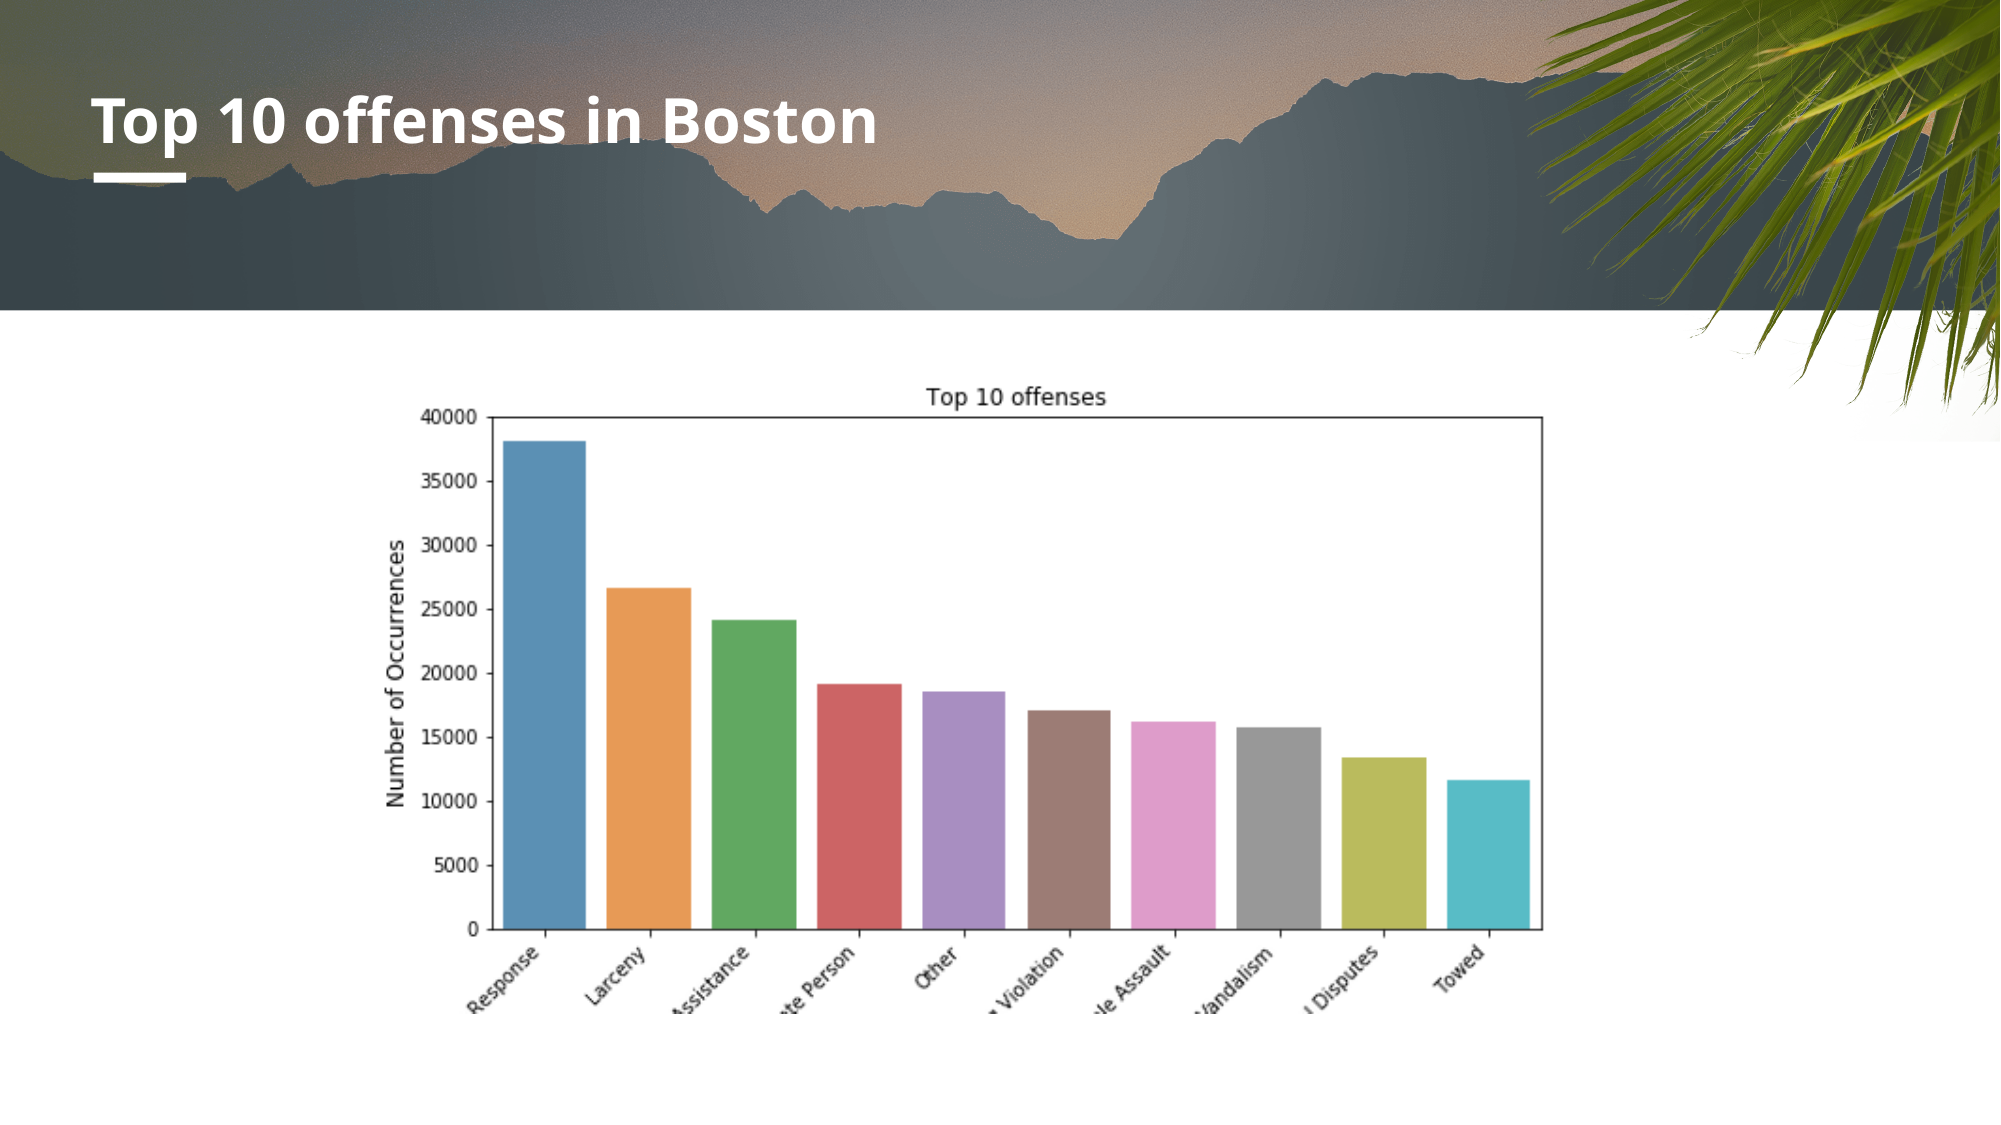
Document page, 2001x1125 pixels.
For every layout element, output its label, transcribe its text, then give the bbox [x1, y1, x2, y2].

title Top 10 offenses in Boston [75, 59, 1839, 188]
picture [0, 0, 2000, 1014]
